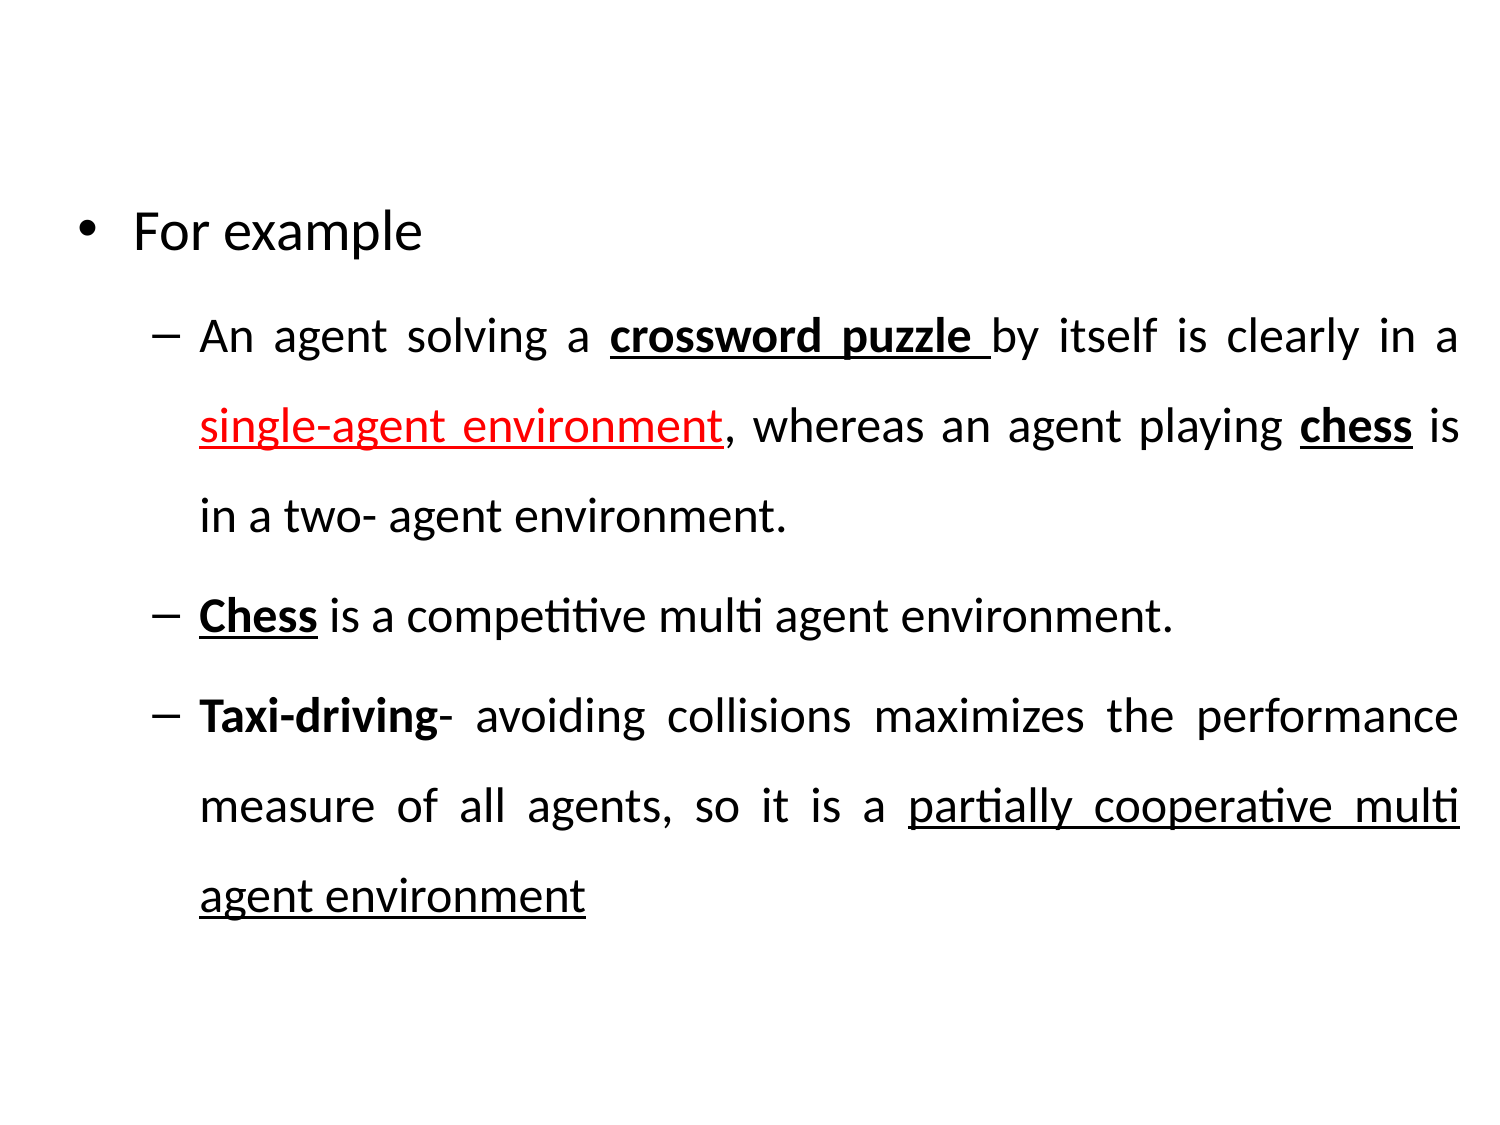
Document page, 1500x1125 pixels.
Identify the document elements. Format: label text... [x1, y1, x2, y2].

list For example An agent solving a crossword puzzle by itself is clearly in a single-agent environment, whereas an agent playing chess is in a two- agent environment. Chess is a competitive multi agent environment. Taxi-driving- avoiding collisions maximizes the performance measure of all agents, so it is a partially cooperative multi agent environment [62, 149, 1475, 1100]
